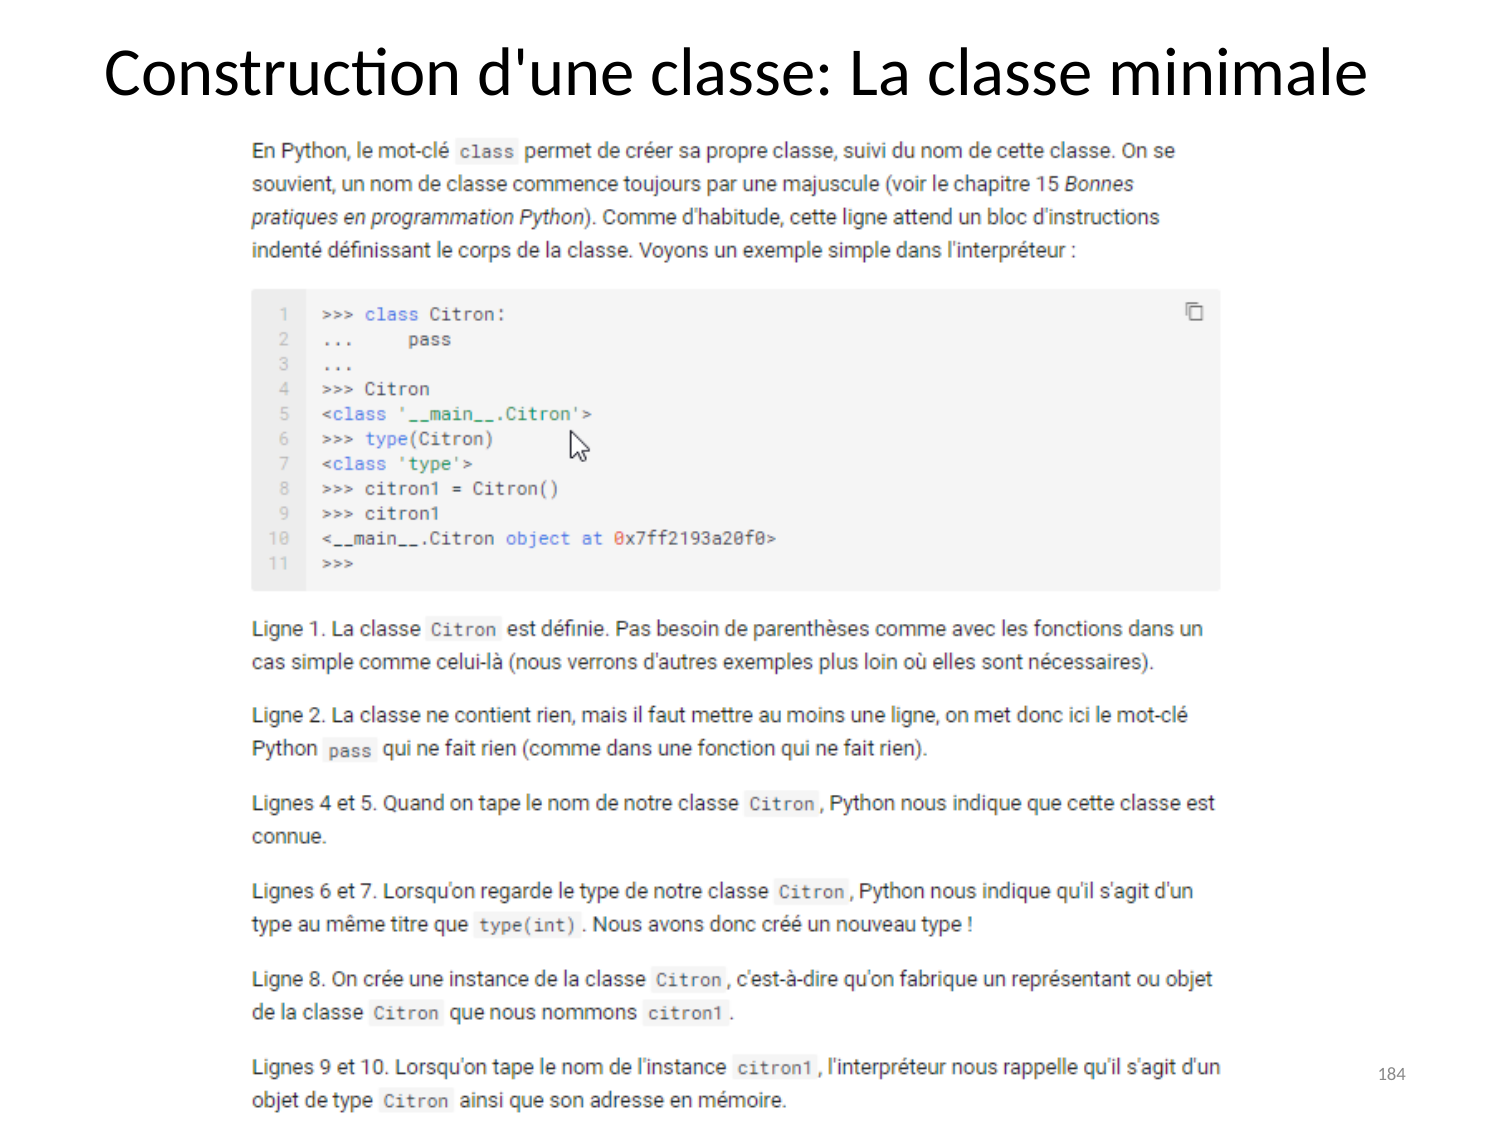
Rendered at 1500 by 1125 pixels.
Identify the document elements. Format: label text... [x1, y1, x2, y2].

text_box 184 [1244, 1042, 1421, 1103]
title Construction d'une classe: La classe minimale [0, 0, 1475, 146]
picture [230, 125, 1240, 1121]
